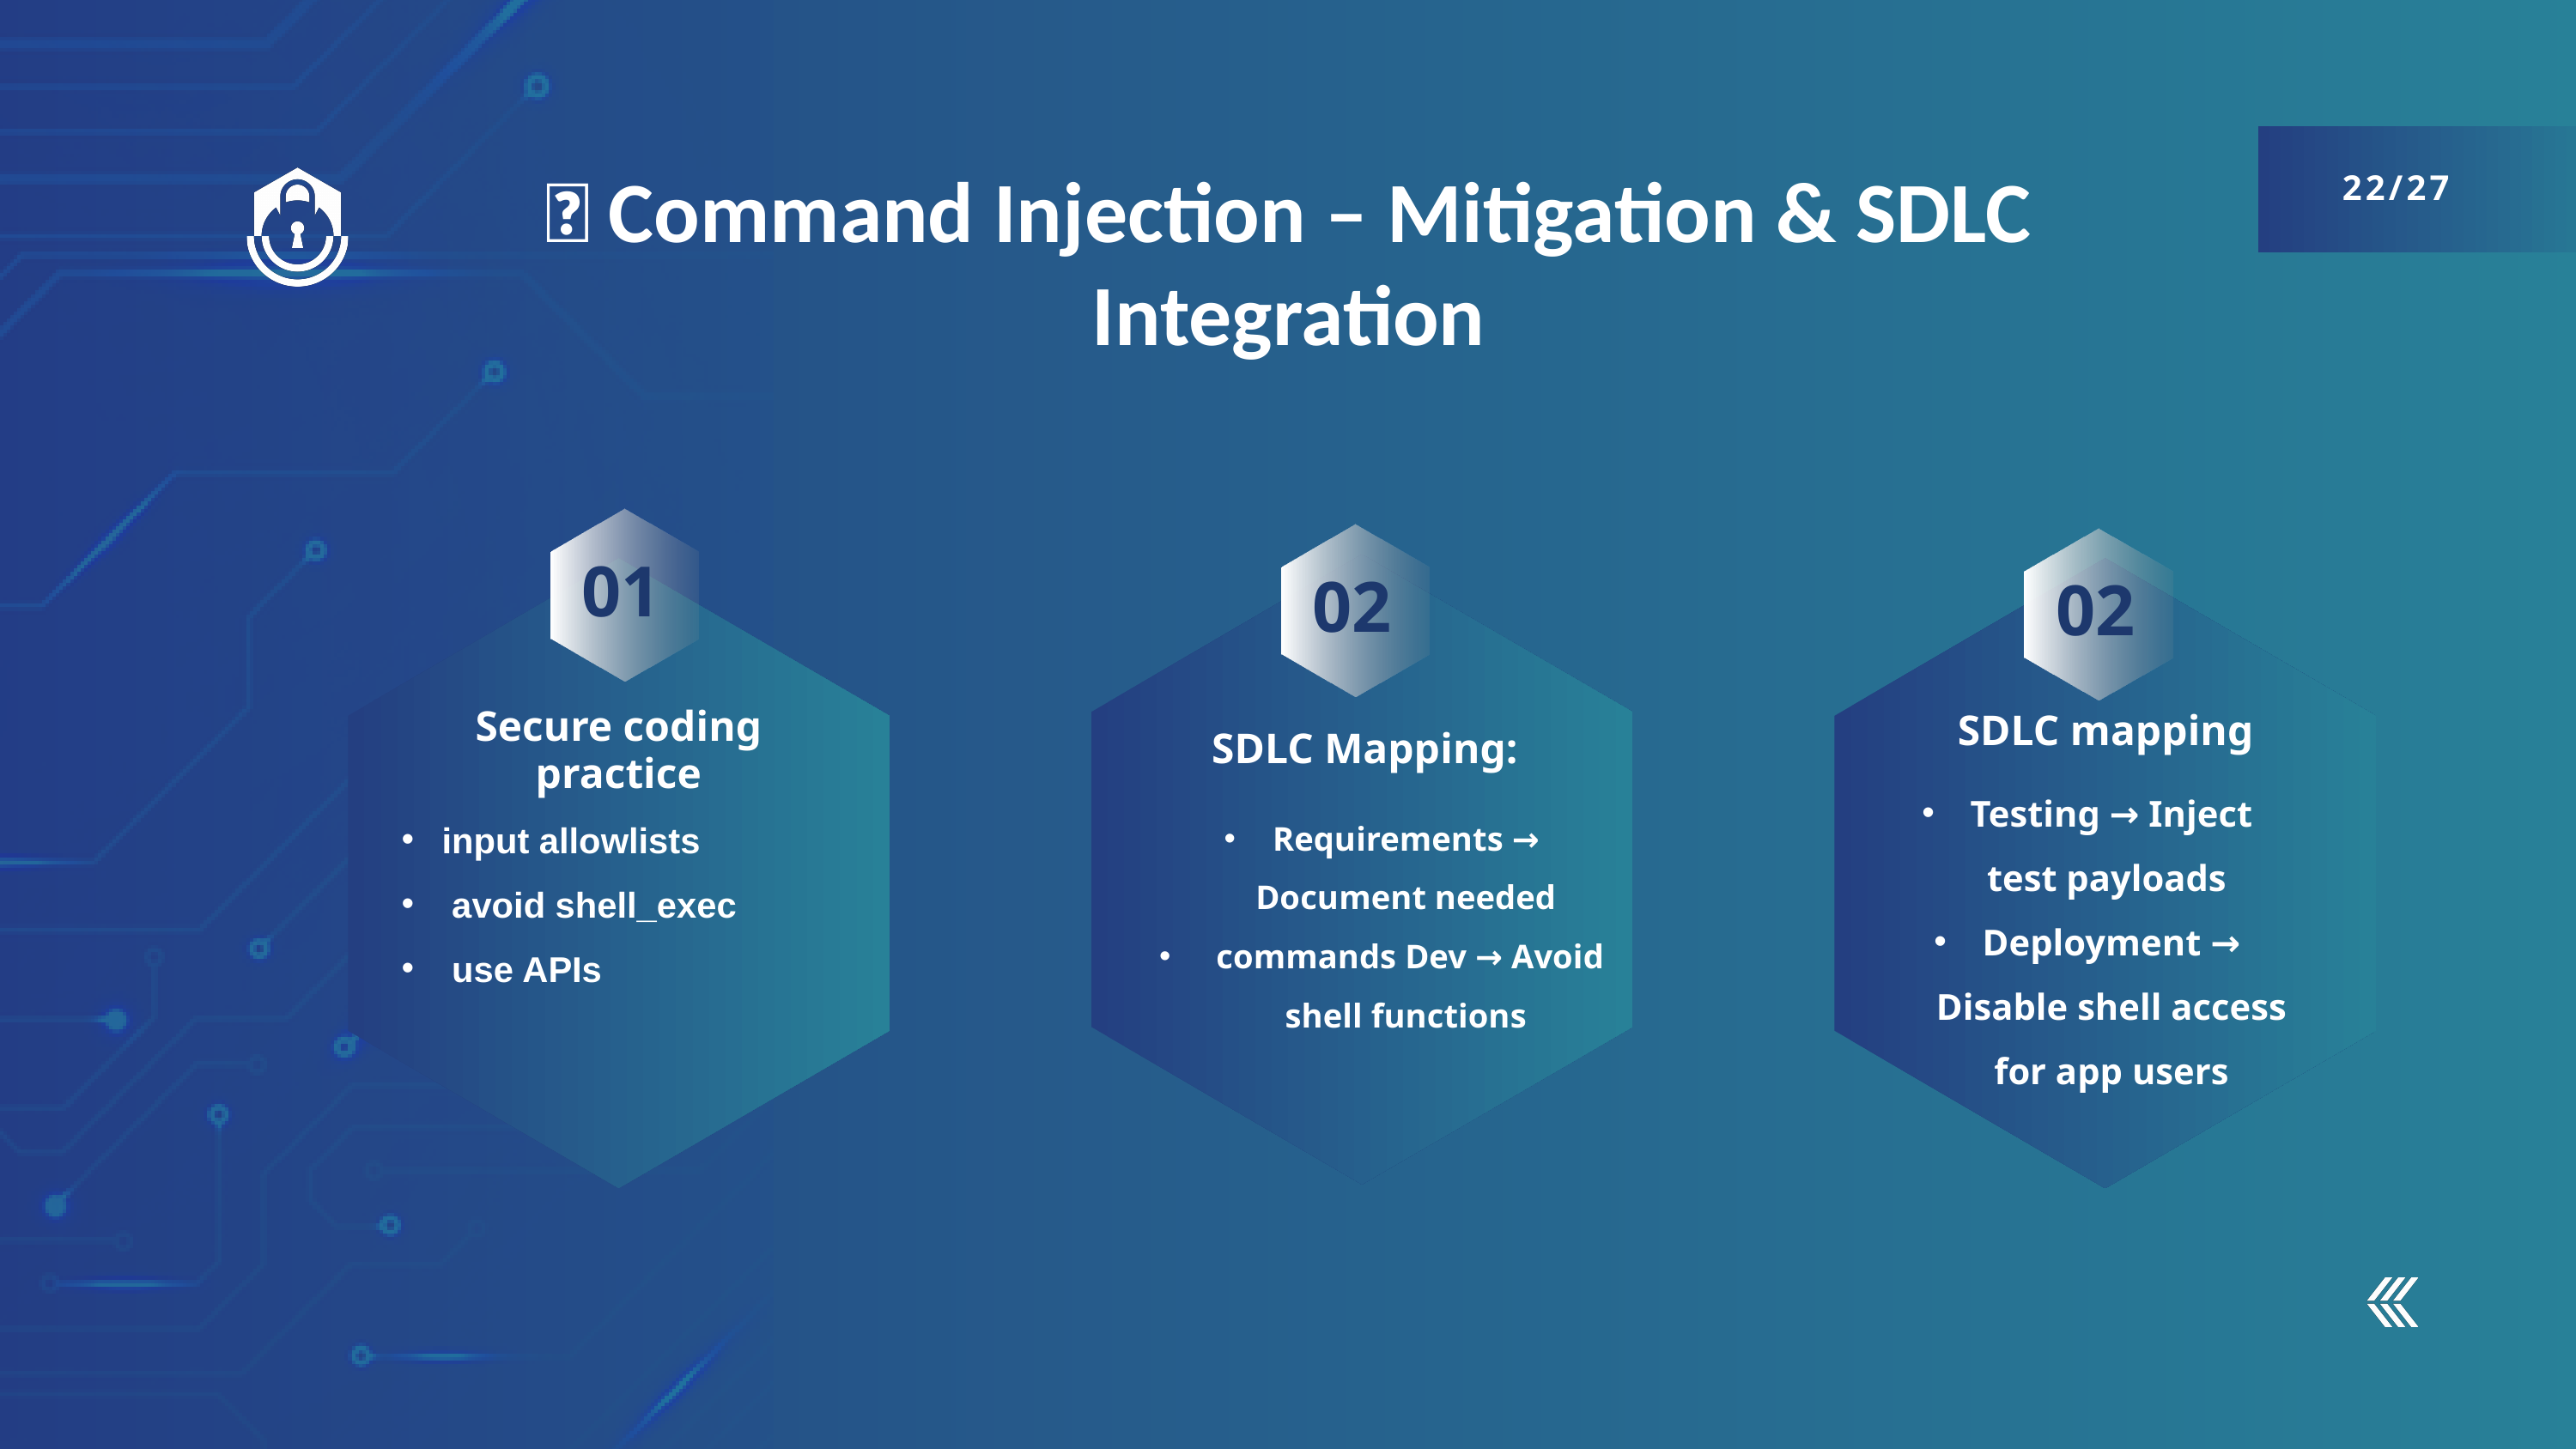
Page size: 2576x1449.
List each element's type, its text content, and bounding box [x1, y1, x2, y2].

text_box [2024, 528, 2173, 701]
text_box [2257, 125, 2576, 253]
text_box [348, 558, 890, 1189]
text_box 🔹 Command Injection – Mitigation & SDLC Integration [471, 149, 2106, 369]
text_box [1091, 554, 1633, 1185]
text_box [2366, 1277, 2419, 1327]
text_box [246, 167, 349, 287]
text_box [1280, 524, 1430, 697]
text_box [0, 0, 774, 1449]
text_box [550, 508, 699, 682]
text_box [1834, 558, 2377, 1189]
